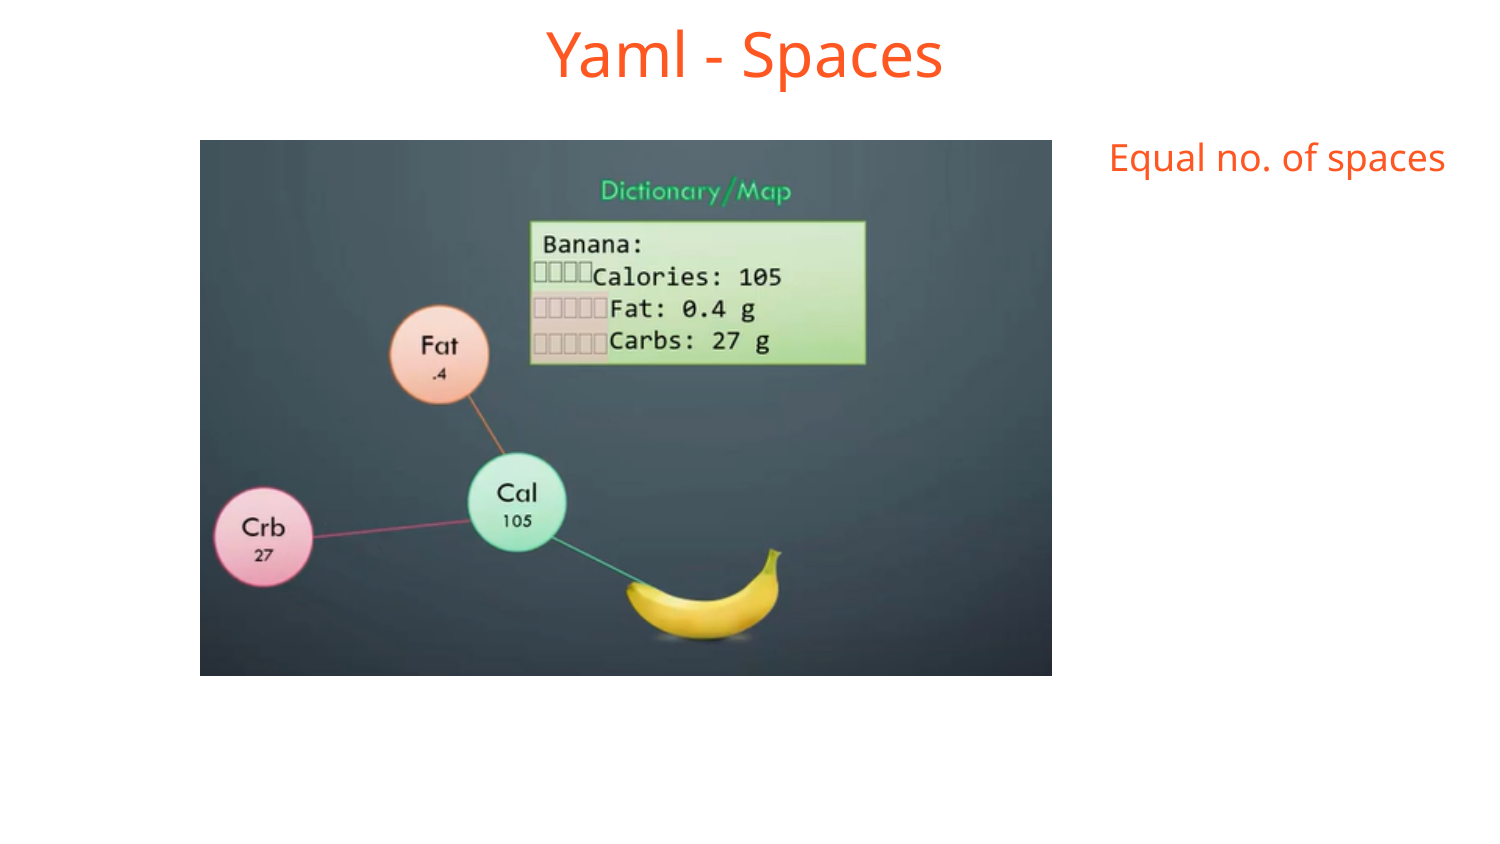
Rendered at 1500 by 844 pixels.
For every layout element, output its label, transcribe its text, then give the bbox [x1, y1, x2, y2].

text_box Equal no. of spaces [1051, 93, 1488, 188]
title Yaml - Spaces [38, 0, 1437, 94]
picture [199, 140, 1052, 676]
